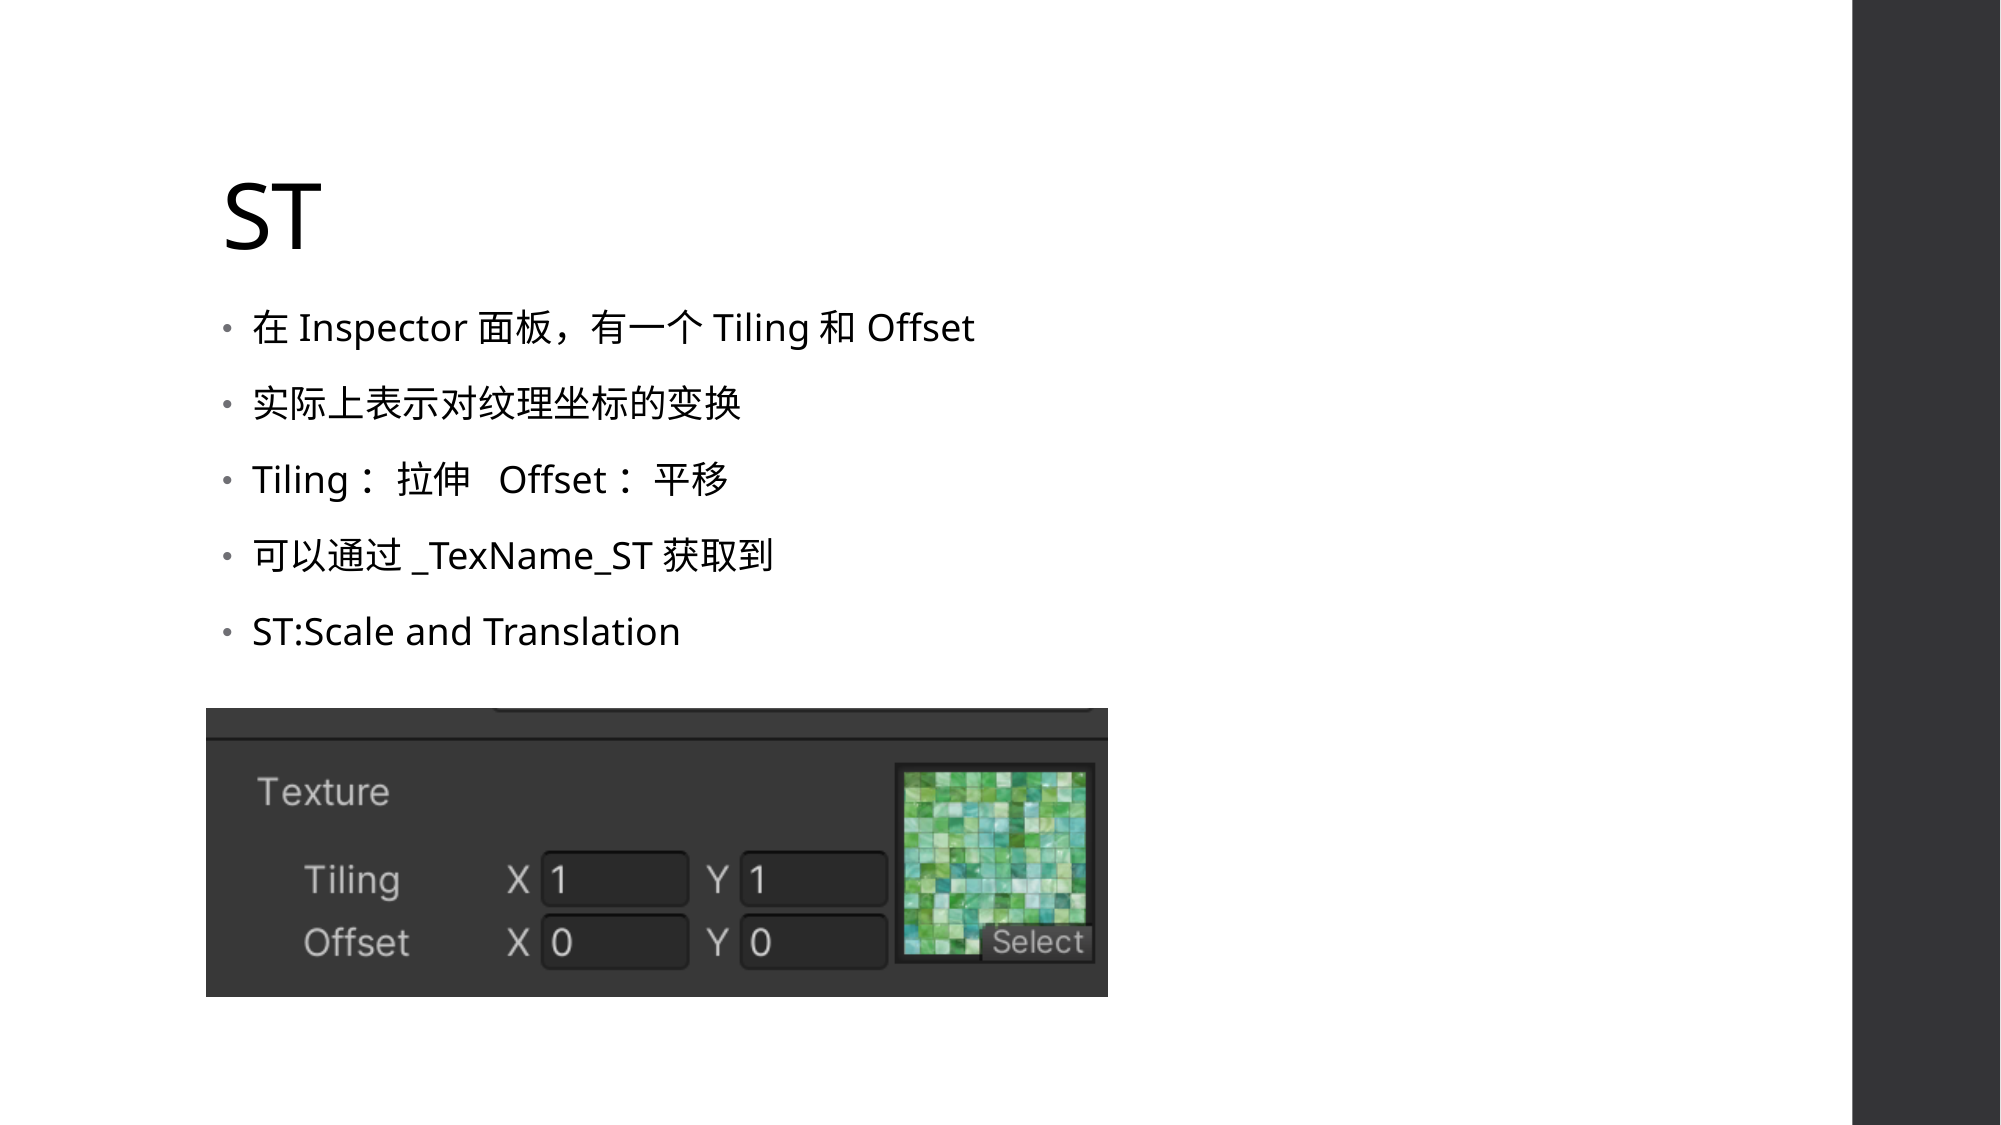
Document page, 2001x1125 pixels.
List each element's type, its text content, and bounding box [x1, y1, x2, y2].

list 在Inspector面板，有一个Tiling和Offset 实际上表示对纹理坐标的变换 Tiling：拉伸 Offset：平移 可以通过_TexName_ST获取到 ST:Scale and Translation [206, 299, 1617, 687]
picture [206, 708, 1108, 997]
title ST [206, 60, 1797, 278]
